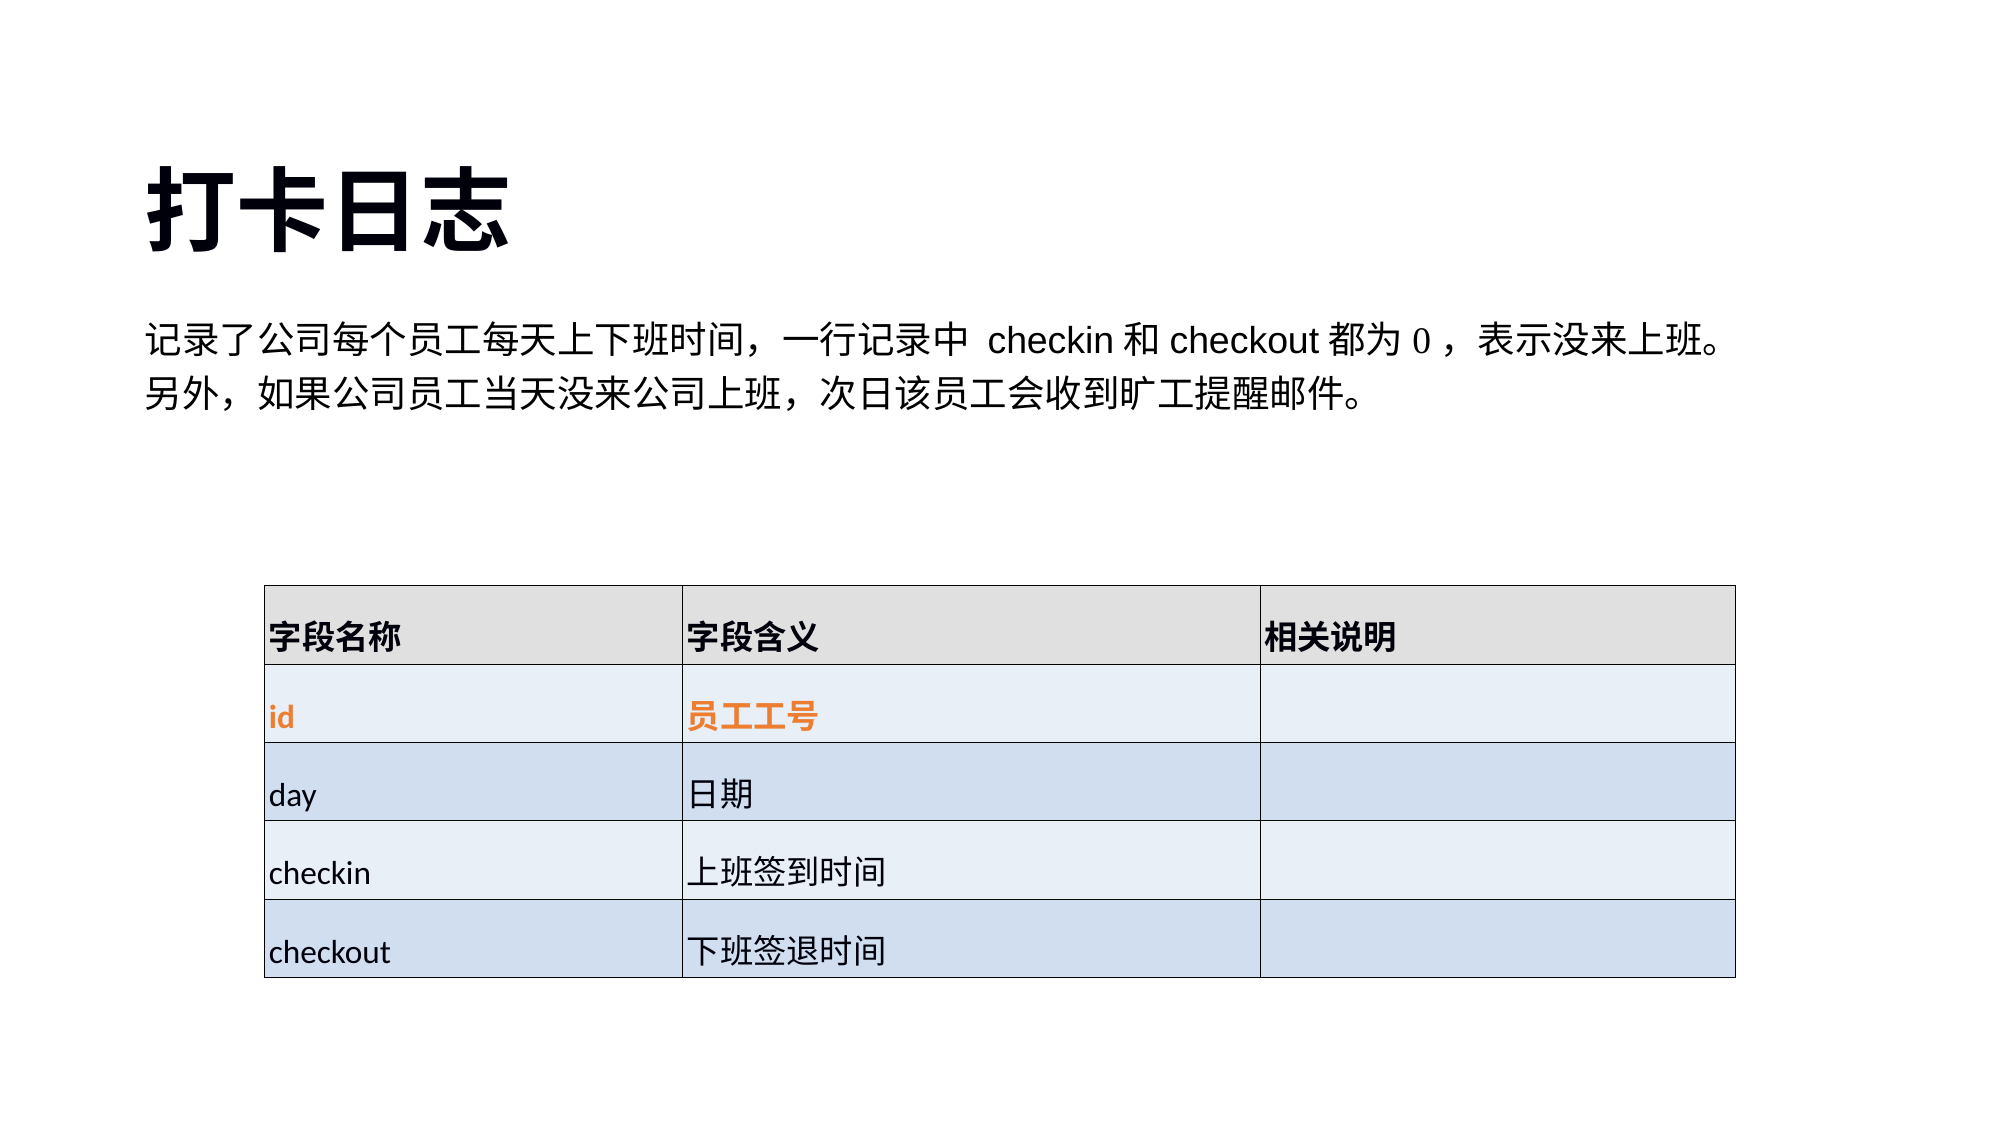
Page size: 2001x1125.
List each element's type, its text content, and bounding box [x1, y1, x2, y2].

table_cell [1261, 665, 1735, 742]
table_header 字段含义 [683, 586, 1260, 664]
table_cell id [265, 665, 682, 742]
table_cell 员工工号 [683, 665, 1260, 742]
table_cell 日期 [683, 743, 1260, 820]
table_cell [1261, 900, 1735, 977]
table_cell day [265, 743, 682, 820]
title 打卡日志 [136, 59, 1863, 278]
list 记录了公司每个员工每天上下班时间，一行记录中 checkin和checkout都为0，表示没来上班。 另外，如果公司员工当天没来公司上班，次日该员工会收到旷工提醒邮件。 [136, 298, 1863, 1014]
table_cell [1261, 743, 1735, 820]
table_header 字段名称 [265, 586, 682, 664]
table_cell checkin [265, 821, 682, 899]
table_cell [1261, 821, 1735, 899]
table_header 相关说明 [1261, 586, 1735, 664]
table_cell checkout [265, 900, 682, 977]
table_cell 下班签退时间 [683, 900, 1260, 977]
table_cell 上班签到时间 [683, 821, 1260, 899]
